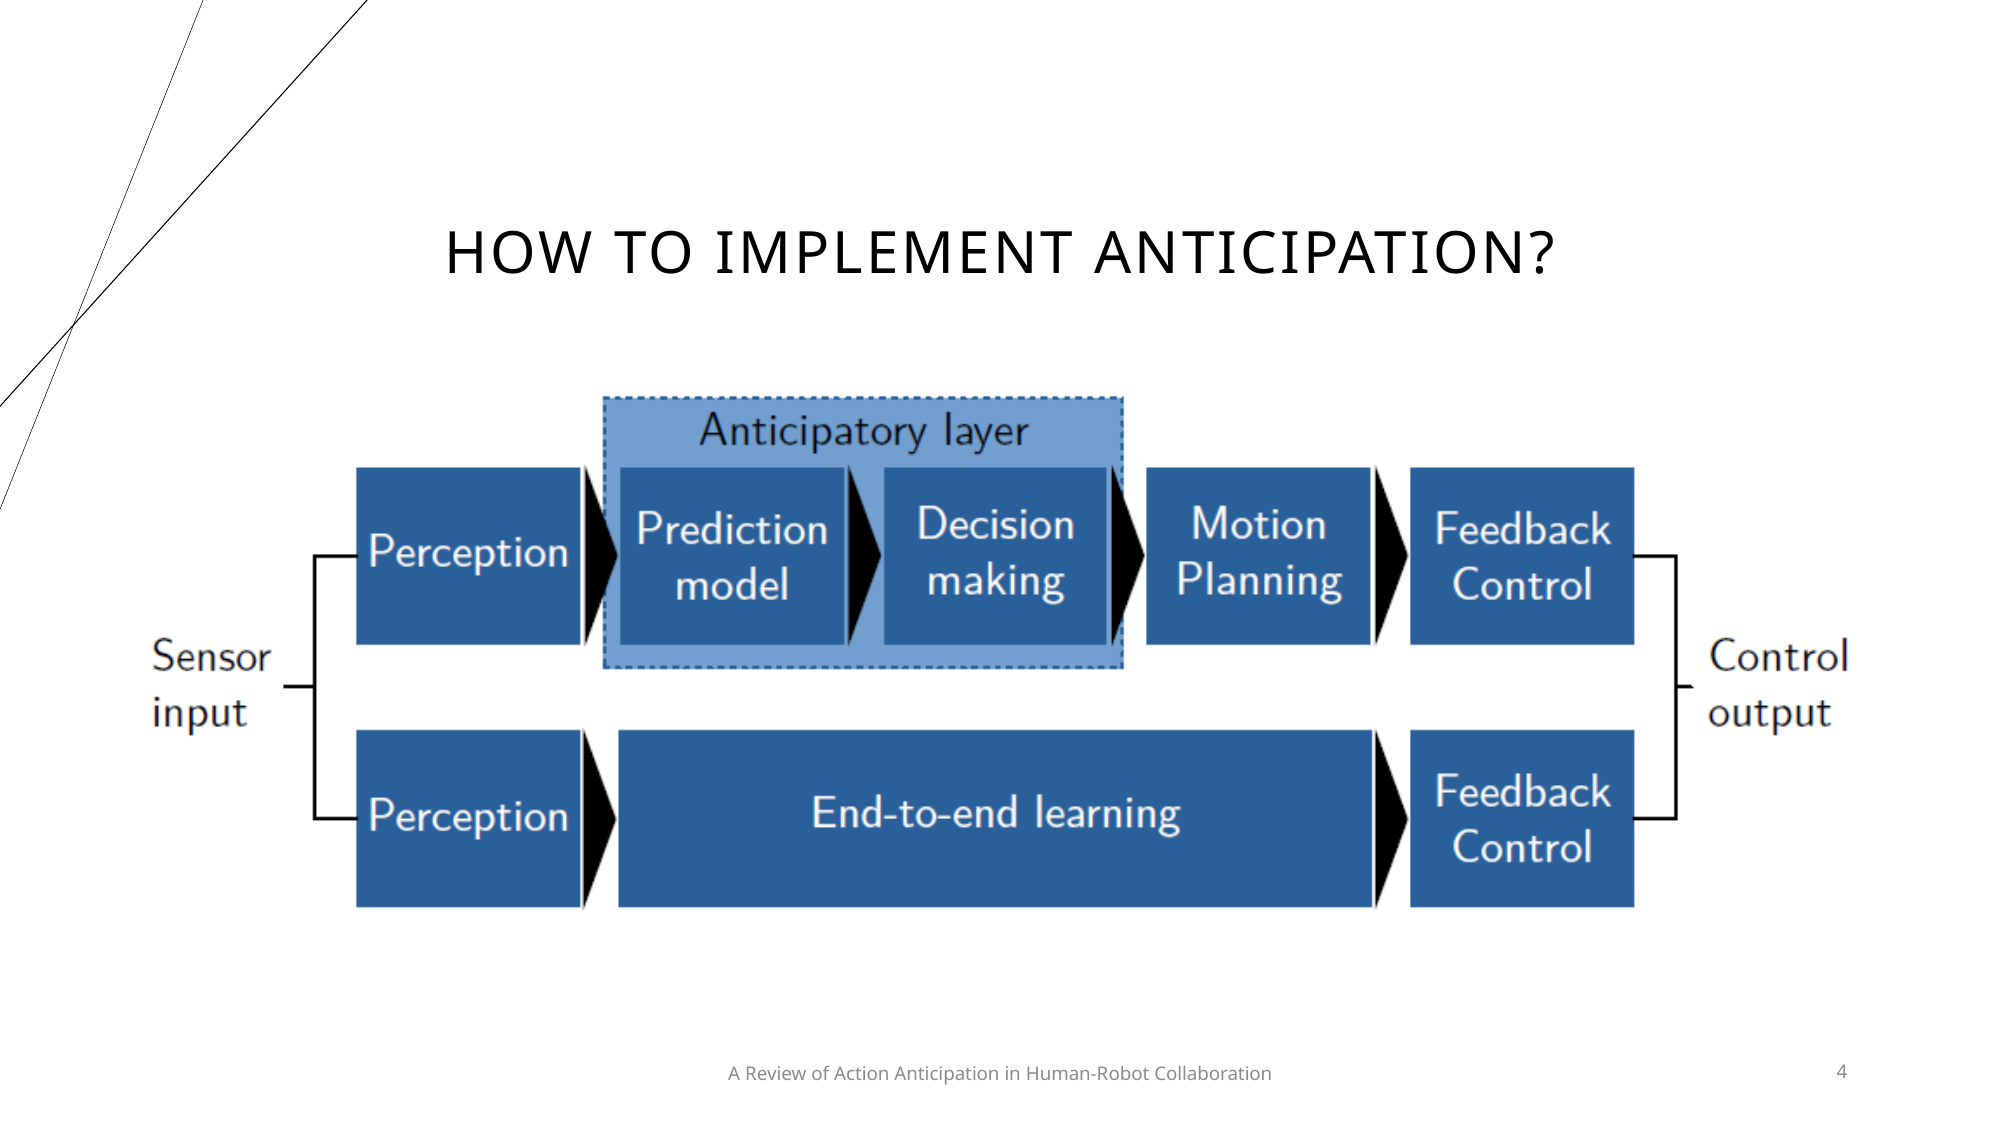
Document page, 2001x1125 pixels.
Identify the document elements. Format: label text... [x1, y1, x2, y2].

picture [124, 381, 1876, 925]
title HOW TO IMPLEMENT ANTICIPATION? [309, 146, 1691, 364]
footer A Review of Action Anticipation in Human-Robot Collaboration [662, 1042, 1338, 1103]
slide_number 4 [1412, 1042, 1863, 1103]
